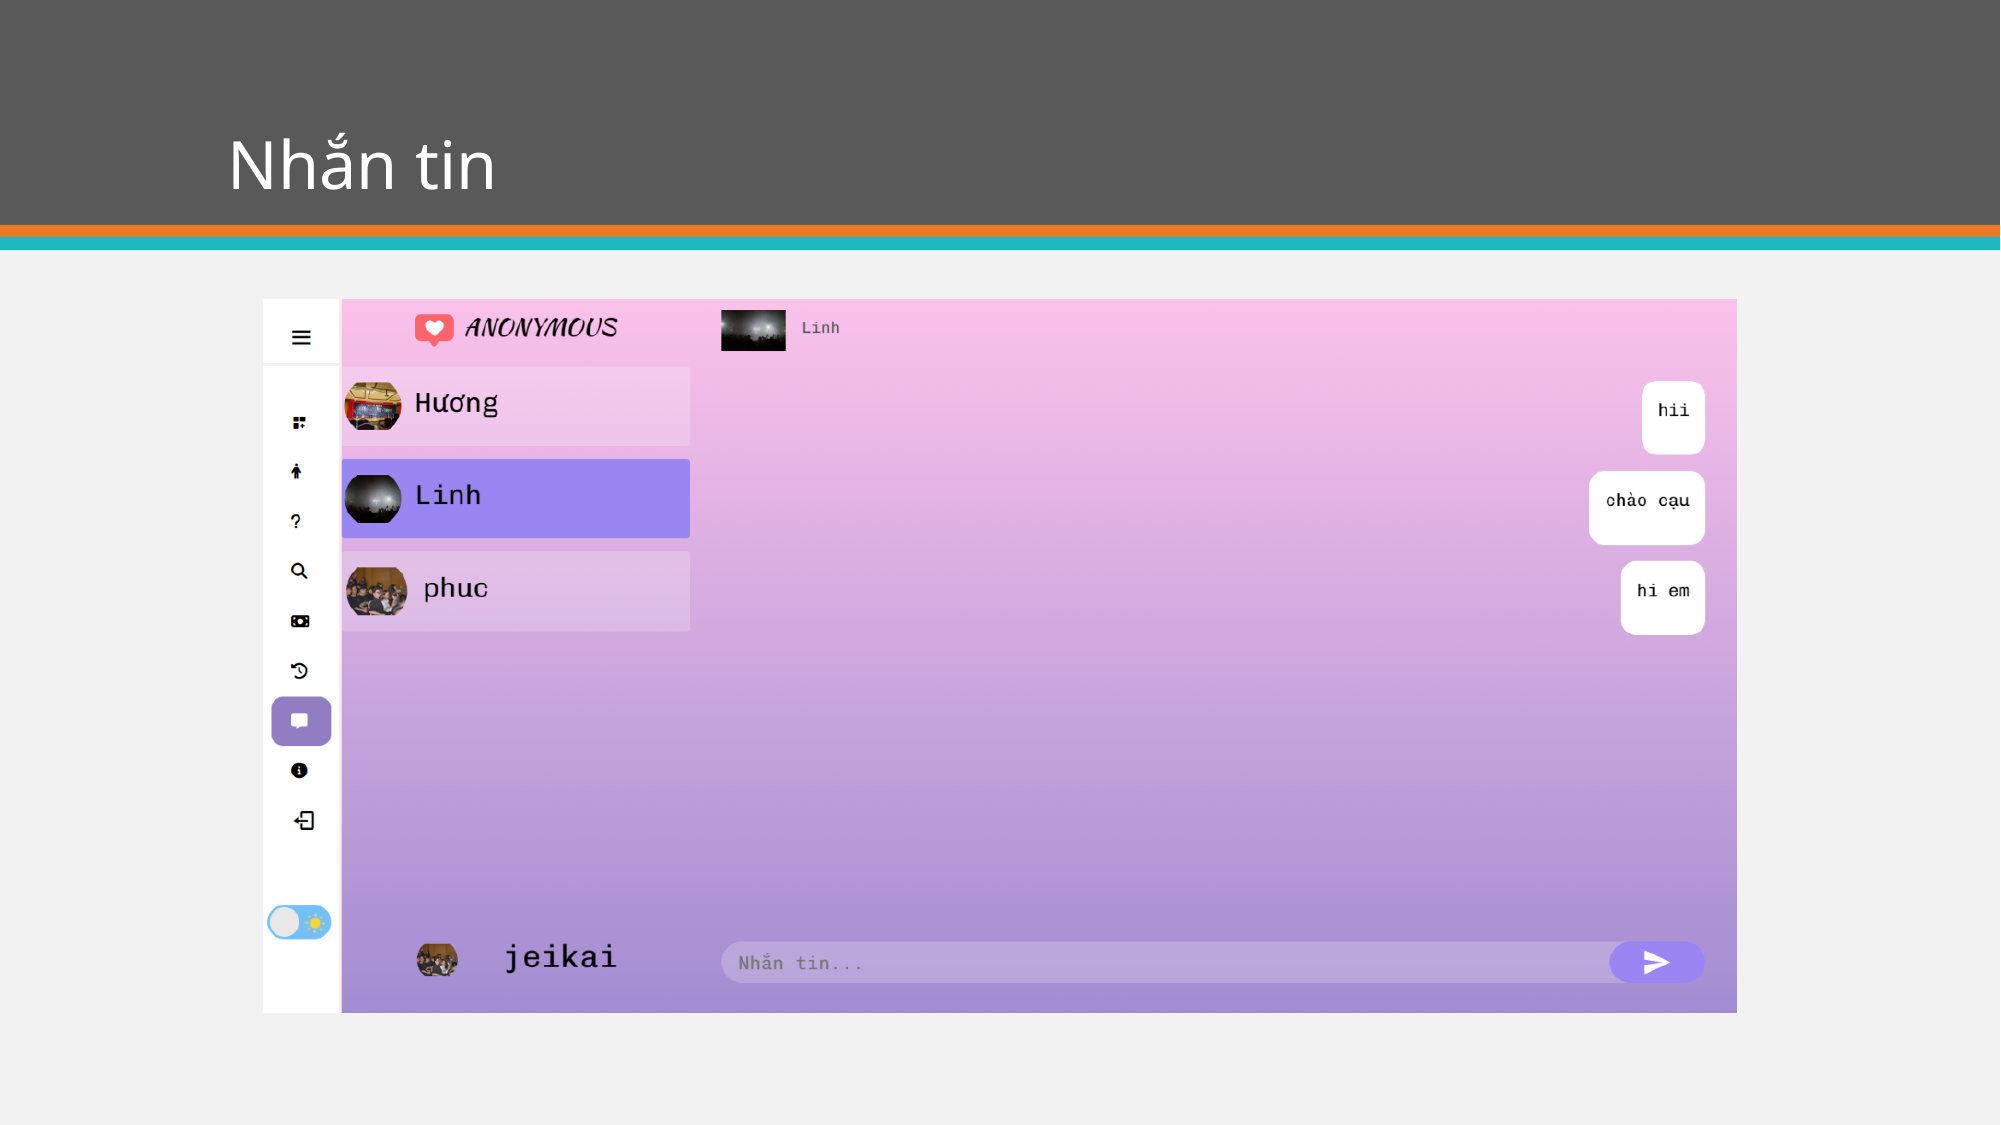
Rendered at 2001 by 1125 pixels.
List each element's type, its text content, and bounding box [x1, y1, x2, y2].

title Nhắn tin [212, 41, 1788, 212]
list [263, 299, 1737, 1013]
